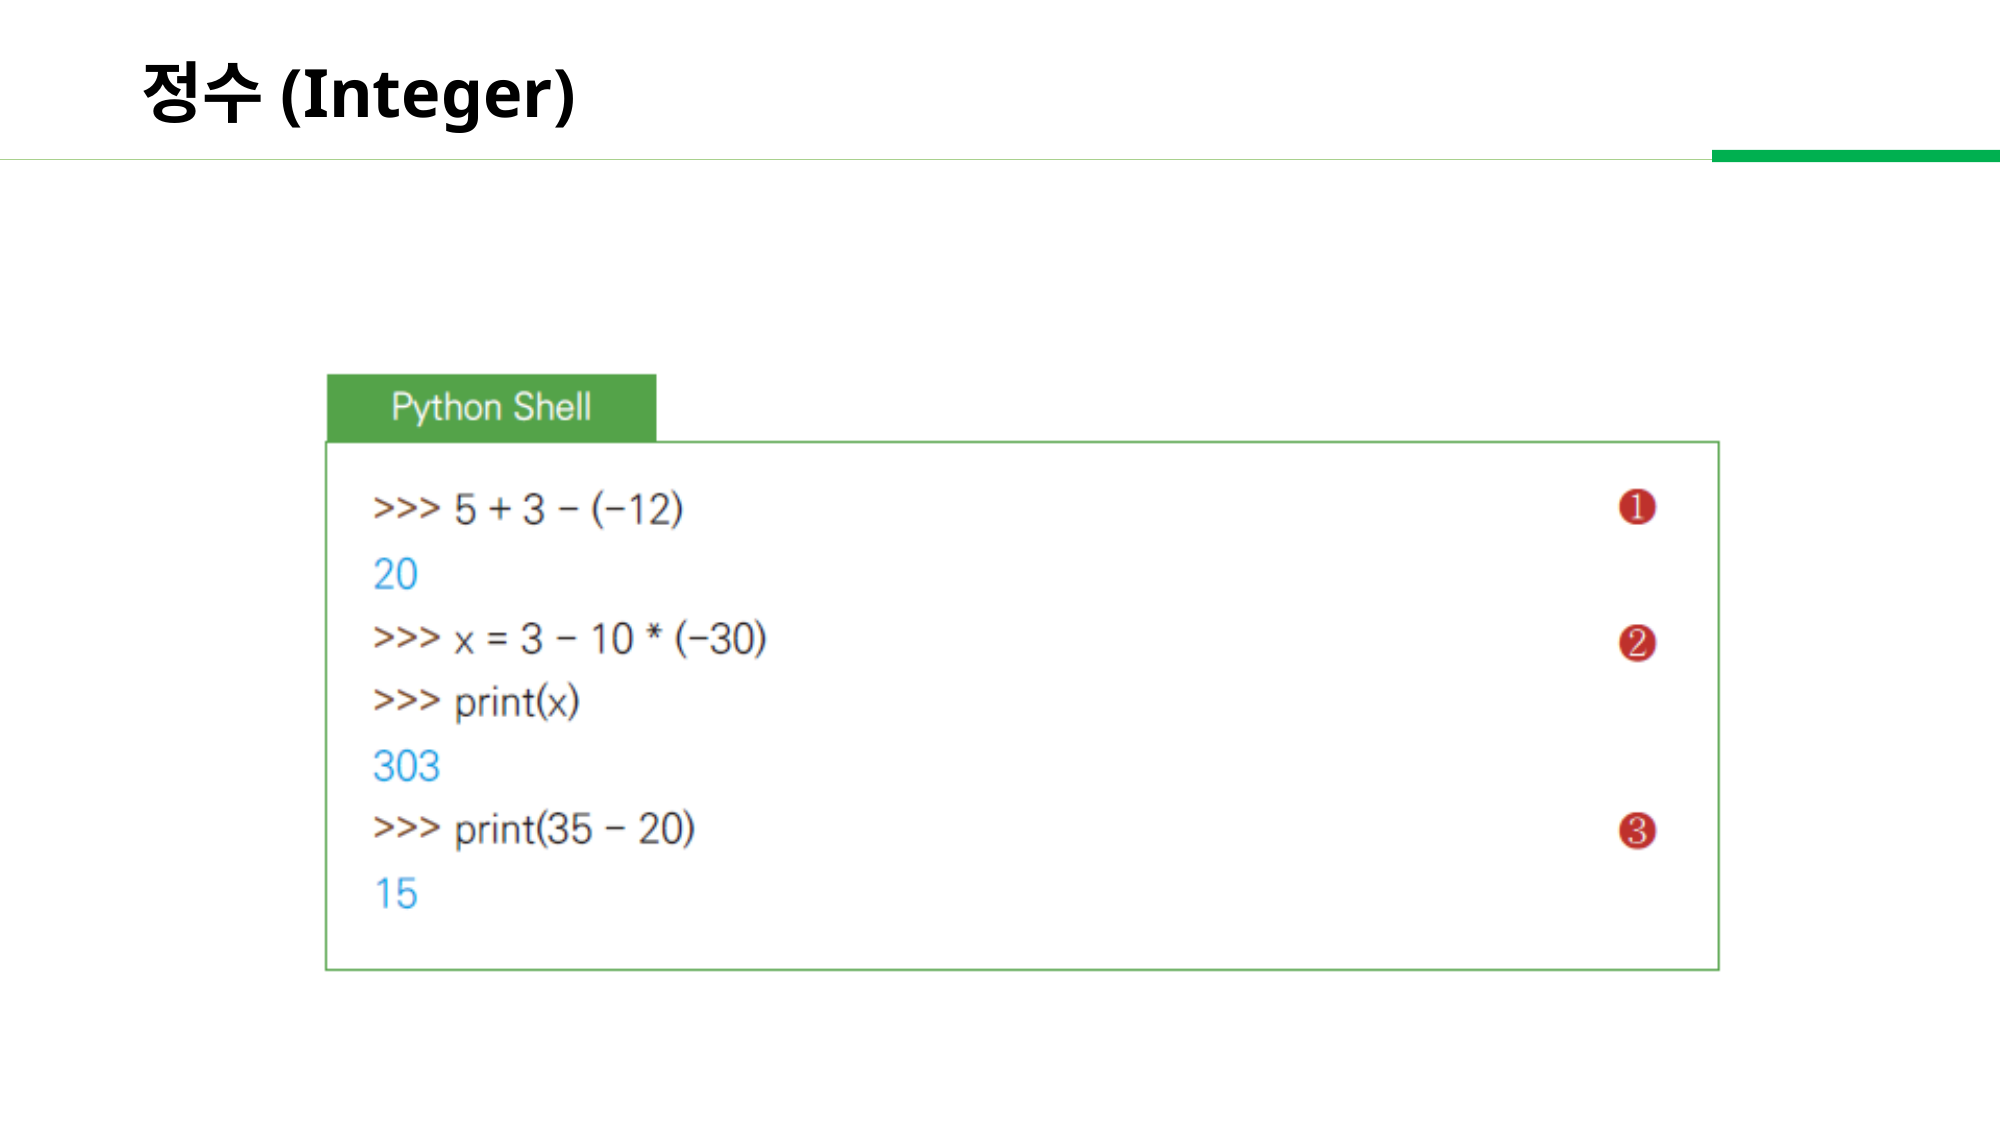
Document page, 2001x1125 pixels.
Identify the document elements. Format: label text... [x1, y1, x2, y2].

text_box 정수(Integer) [126, 43, 797, 139]
text_box [1711, 149, 2000, 159]
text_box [288, 333, 1737, 1032]
